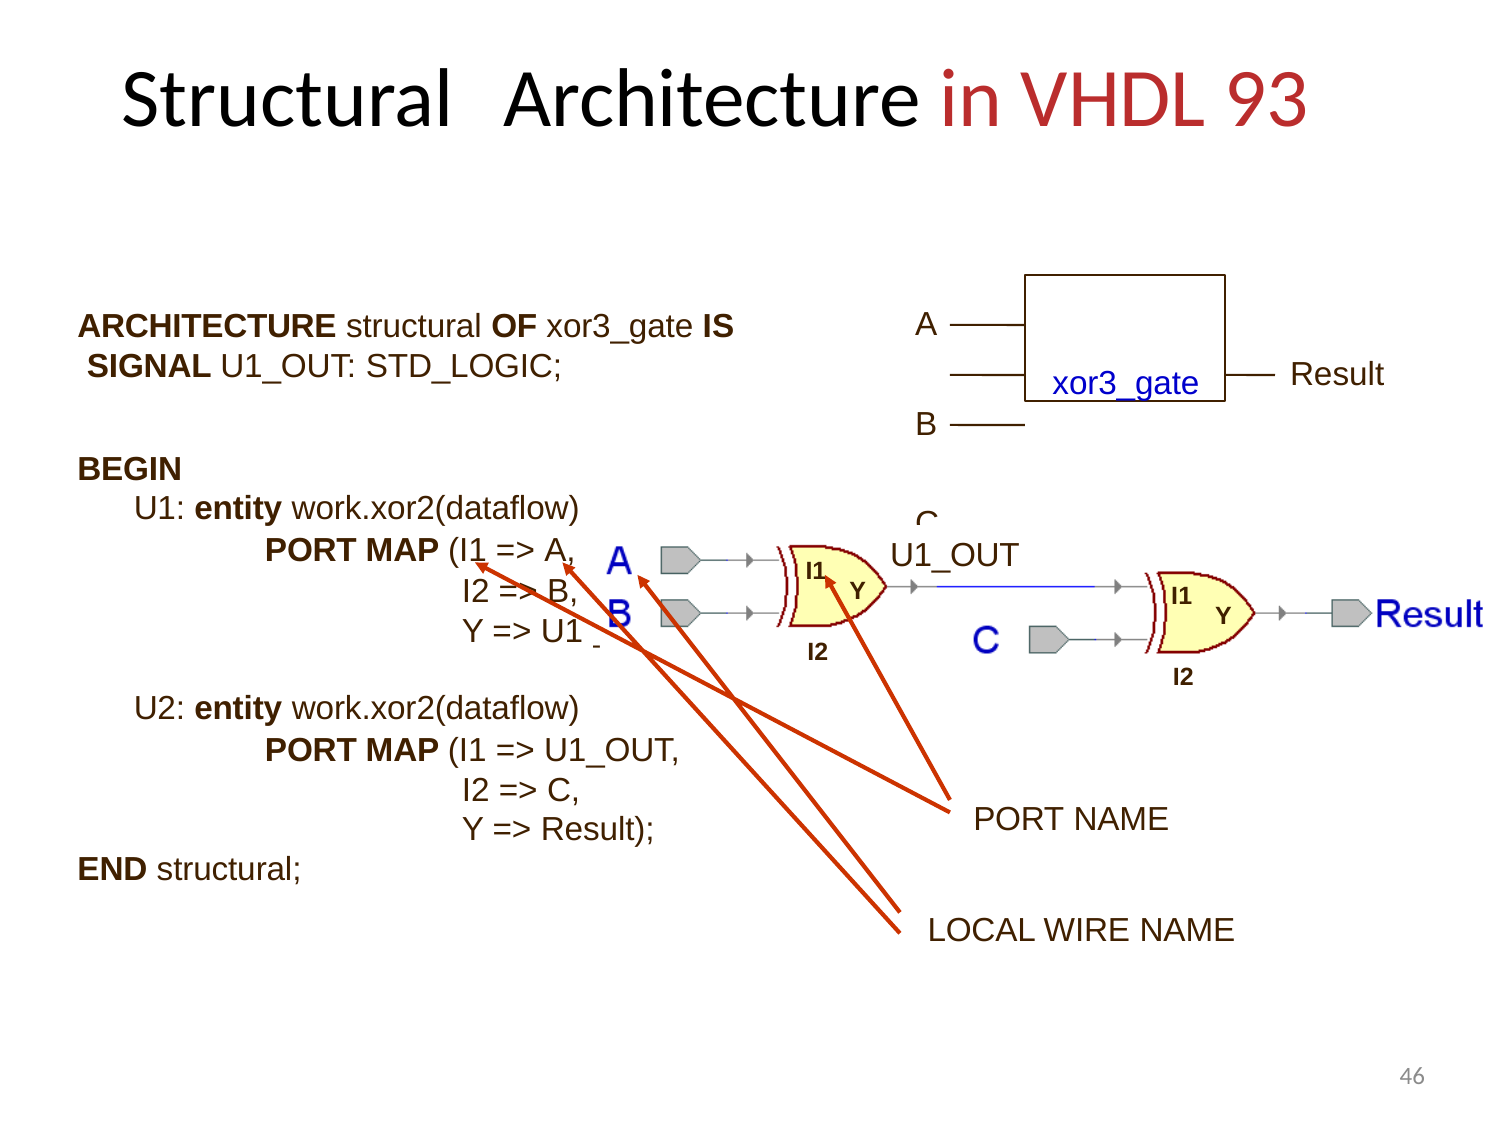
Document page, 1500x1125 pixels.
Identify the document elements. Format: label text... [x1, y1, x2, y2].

text_box I1 I2 [1169, 566, 1196, 691]
text_box I1 I2 [803, 541, 831, 666]
text_box U2: entity work.xor2(dataflow) PORT MAP (I1 => U1_OUT, I2 => C, Y => Result); END structural; [75, 684, 690, 888]
text_box ARCHITECTURE structural OF xor3_gate IS SIGNAL U1_OUT: STD_LOGIC; [75, 301, 743, 384]
text_box PORT NAME [971, 795, 1074, 837]
text_box xor3_gate [1025, 274, 1225, 402]
text_box A B C [912, 290, 942, 525]
slide_number 46 [1074, 746, 1425, 1125]
text_box _OUT); [593, 628, 599, 648]
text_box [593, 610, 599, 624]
text_box LOCAL WIRE NAME [925, 905, 1240, 948]
text_box BEGIN U1: entity work.xor2(dataflow) PORT MAP (I1 => A, I2 => B, Y => U1 [75, 445, 596, 649]
text_box Y [847, 572, 869, 605]
text_box [824, 574, 952, 801]
text_box Y [1212, 597, 1234, 630]
text_box [474, 562, 951, 935]
text_box U1_OUT [887, 530, 1024, 573]
text_box [599, 525, 1500, 692]
title Structural Architecture in VHDL 93 [75, 0, 1354, 187]
text_box Result [1287, 350, 1387, 393]
